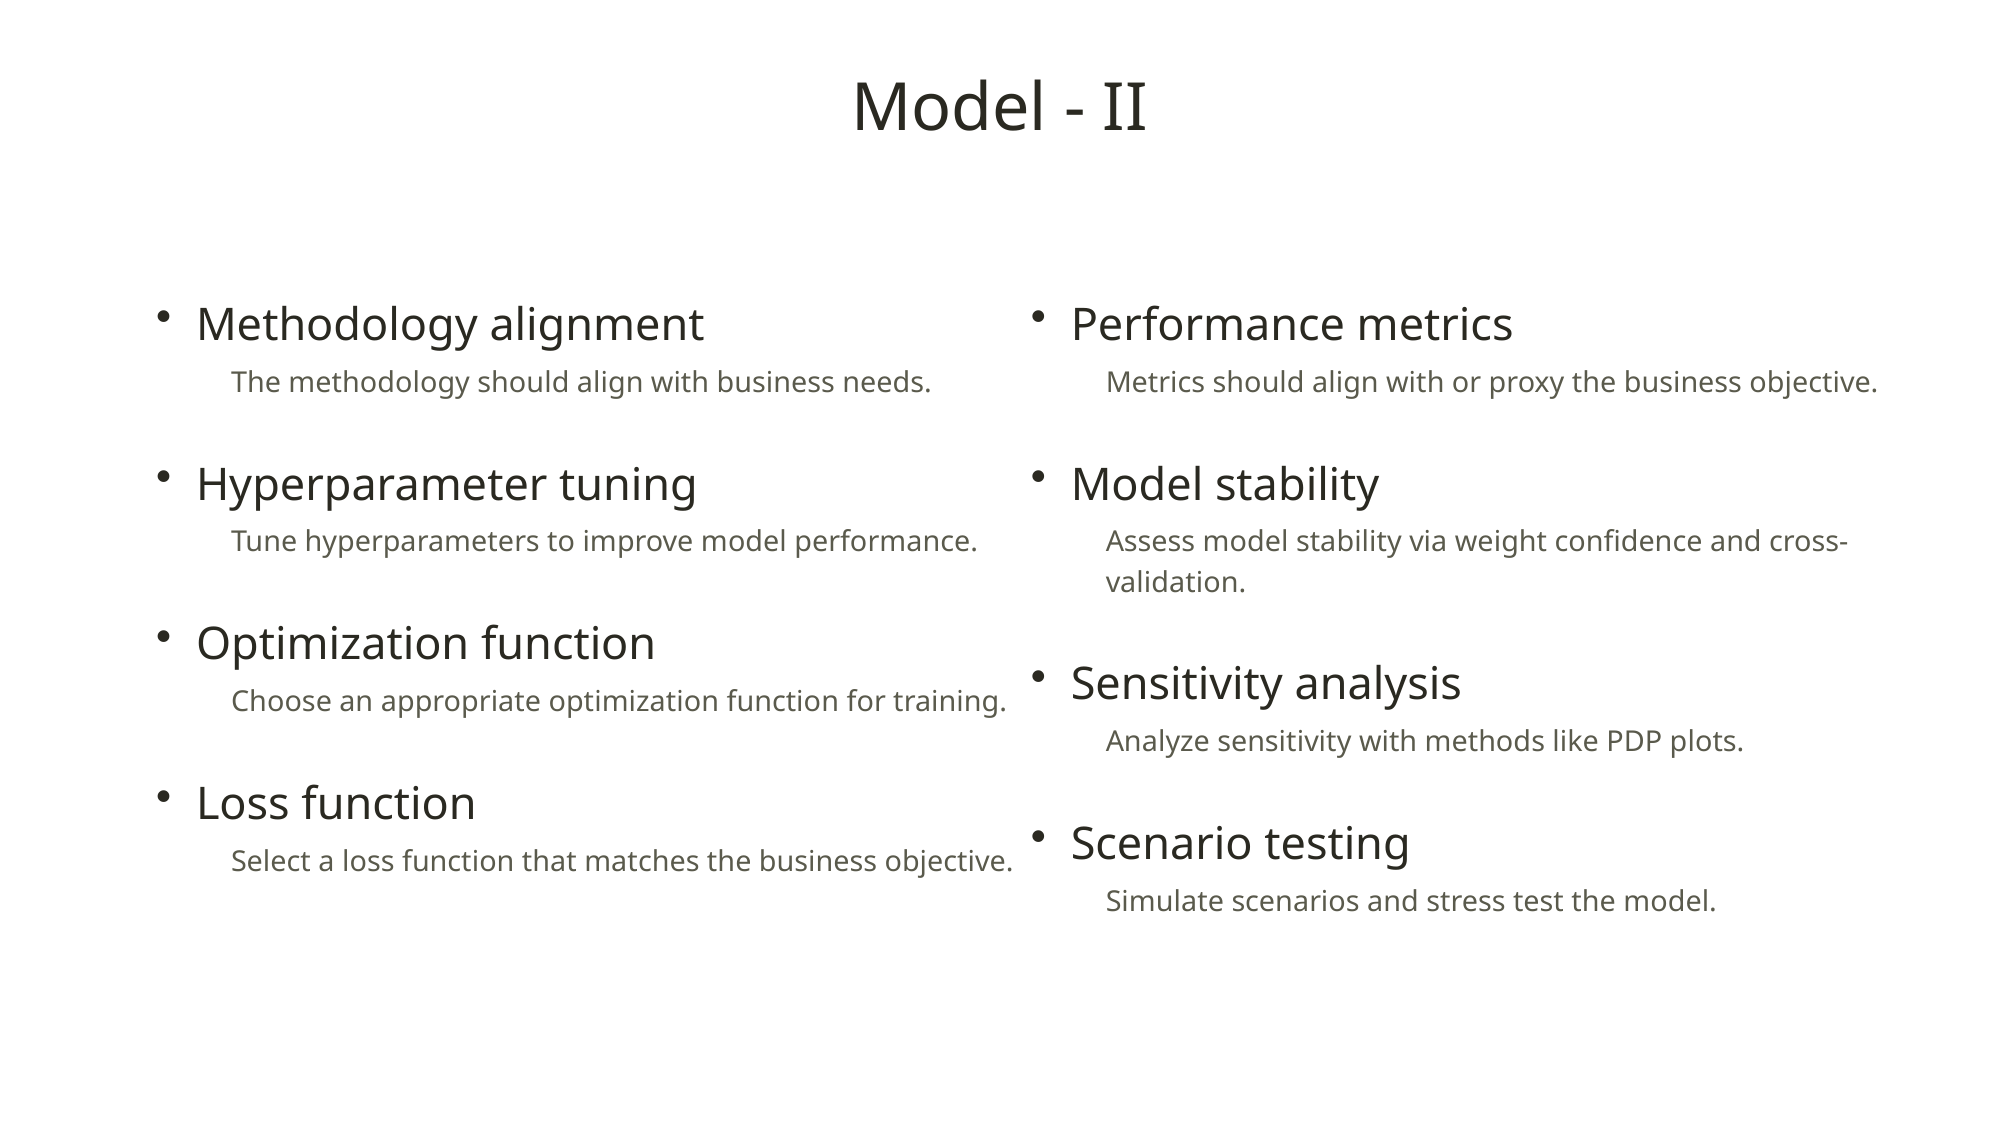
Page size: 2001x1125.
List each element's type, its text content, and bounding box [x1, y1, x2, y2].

text_box Methodology alignment The methodology should align with business needs. Hyperparameter tuning Tune hyperparameters to improve model performance. Optimization function Choose an appropriate optimization function for training. Loss function Select a loss function that matches the business objective. [156, 292, 1030, 1002]
text_box Performance metrics Metrics should align with or proxy the business objective. Model stability Assess model stability via weight confidence and cross-validation. Sensitivity analysis Analyze sensitivity with methods like PDP plots. Scenario testing Simulate scenarios and stress test the model. [1030, 292, 1925, 1002]
text_box Model - II [0, 60, 2000, 144]
